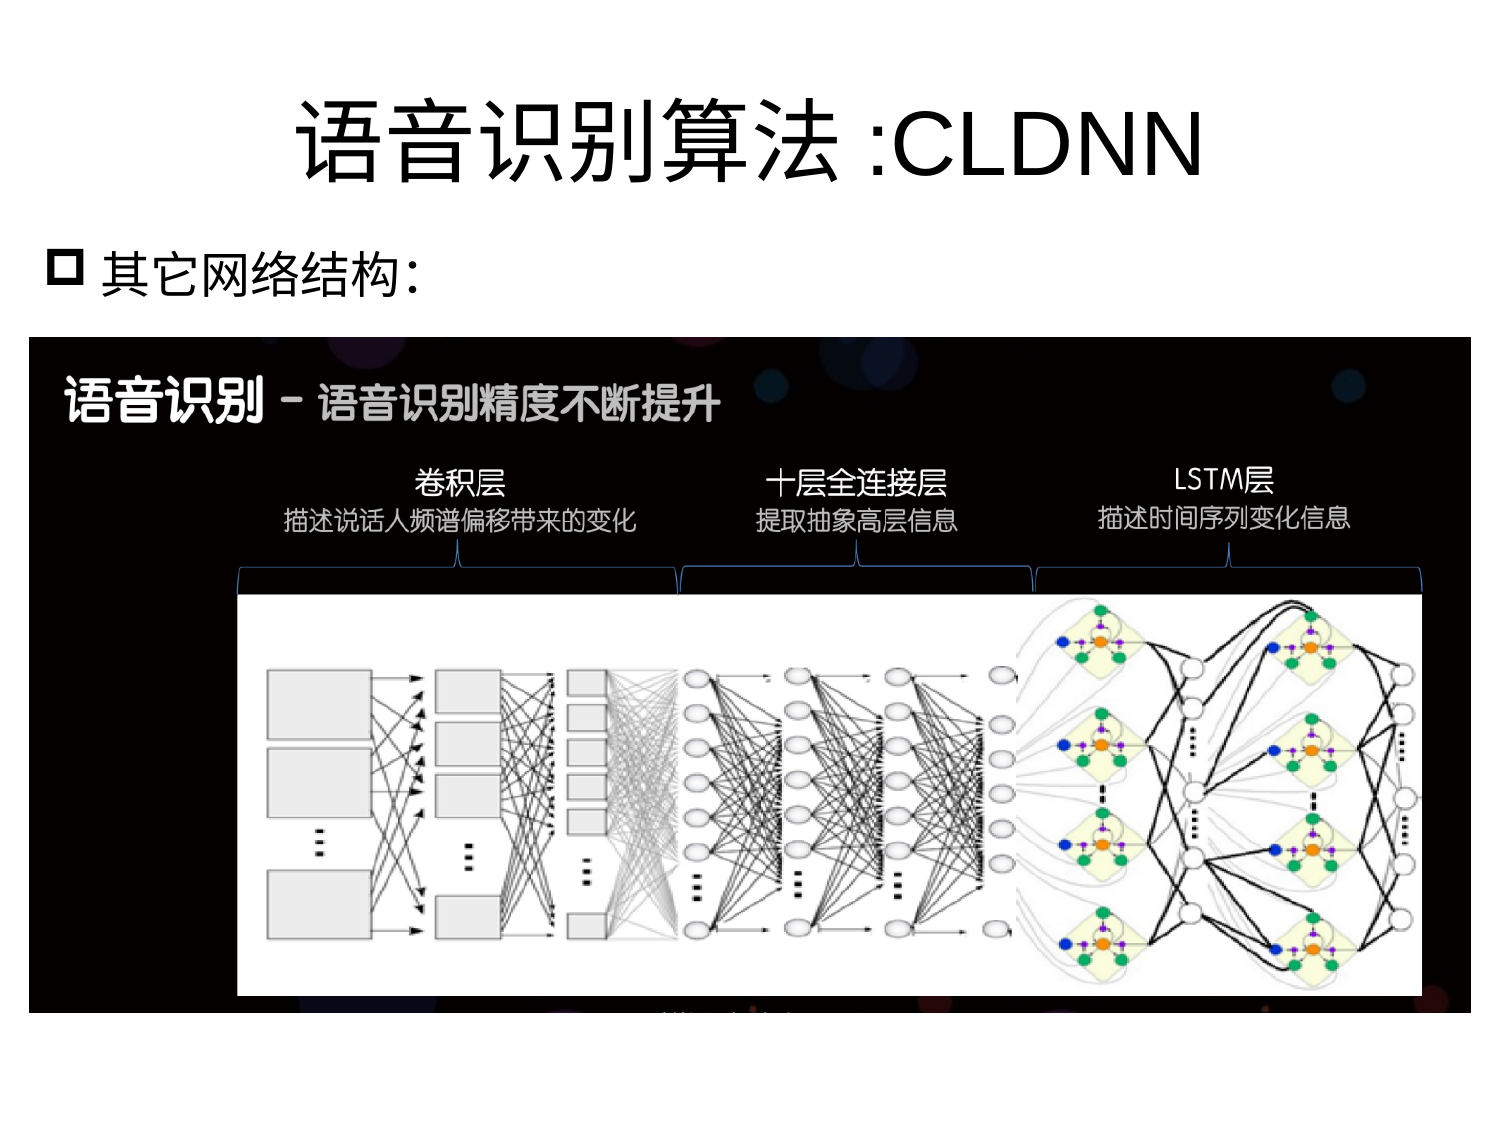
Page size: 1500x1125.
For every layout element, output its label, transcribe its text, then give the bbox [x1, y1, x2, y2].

title 语音识别算法:CLDNN [75, 45, 1425, 233]
picture [28, 337, 1471, 1014]
text_box 其它网络结构： [29, 235, 880, 311]
